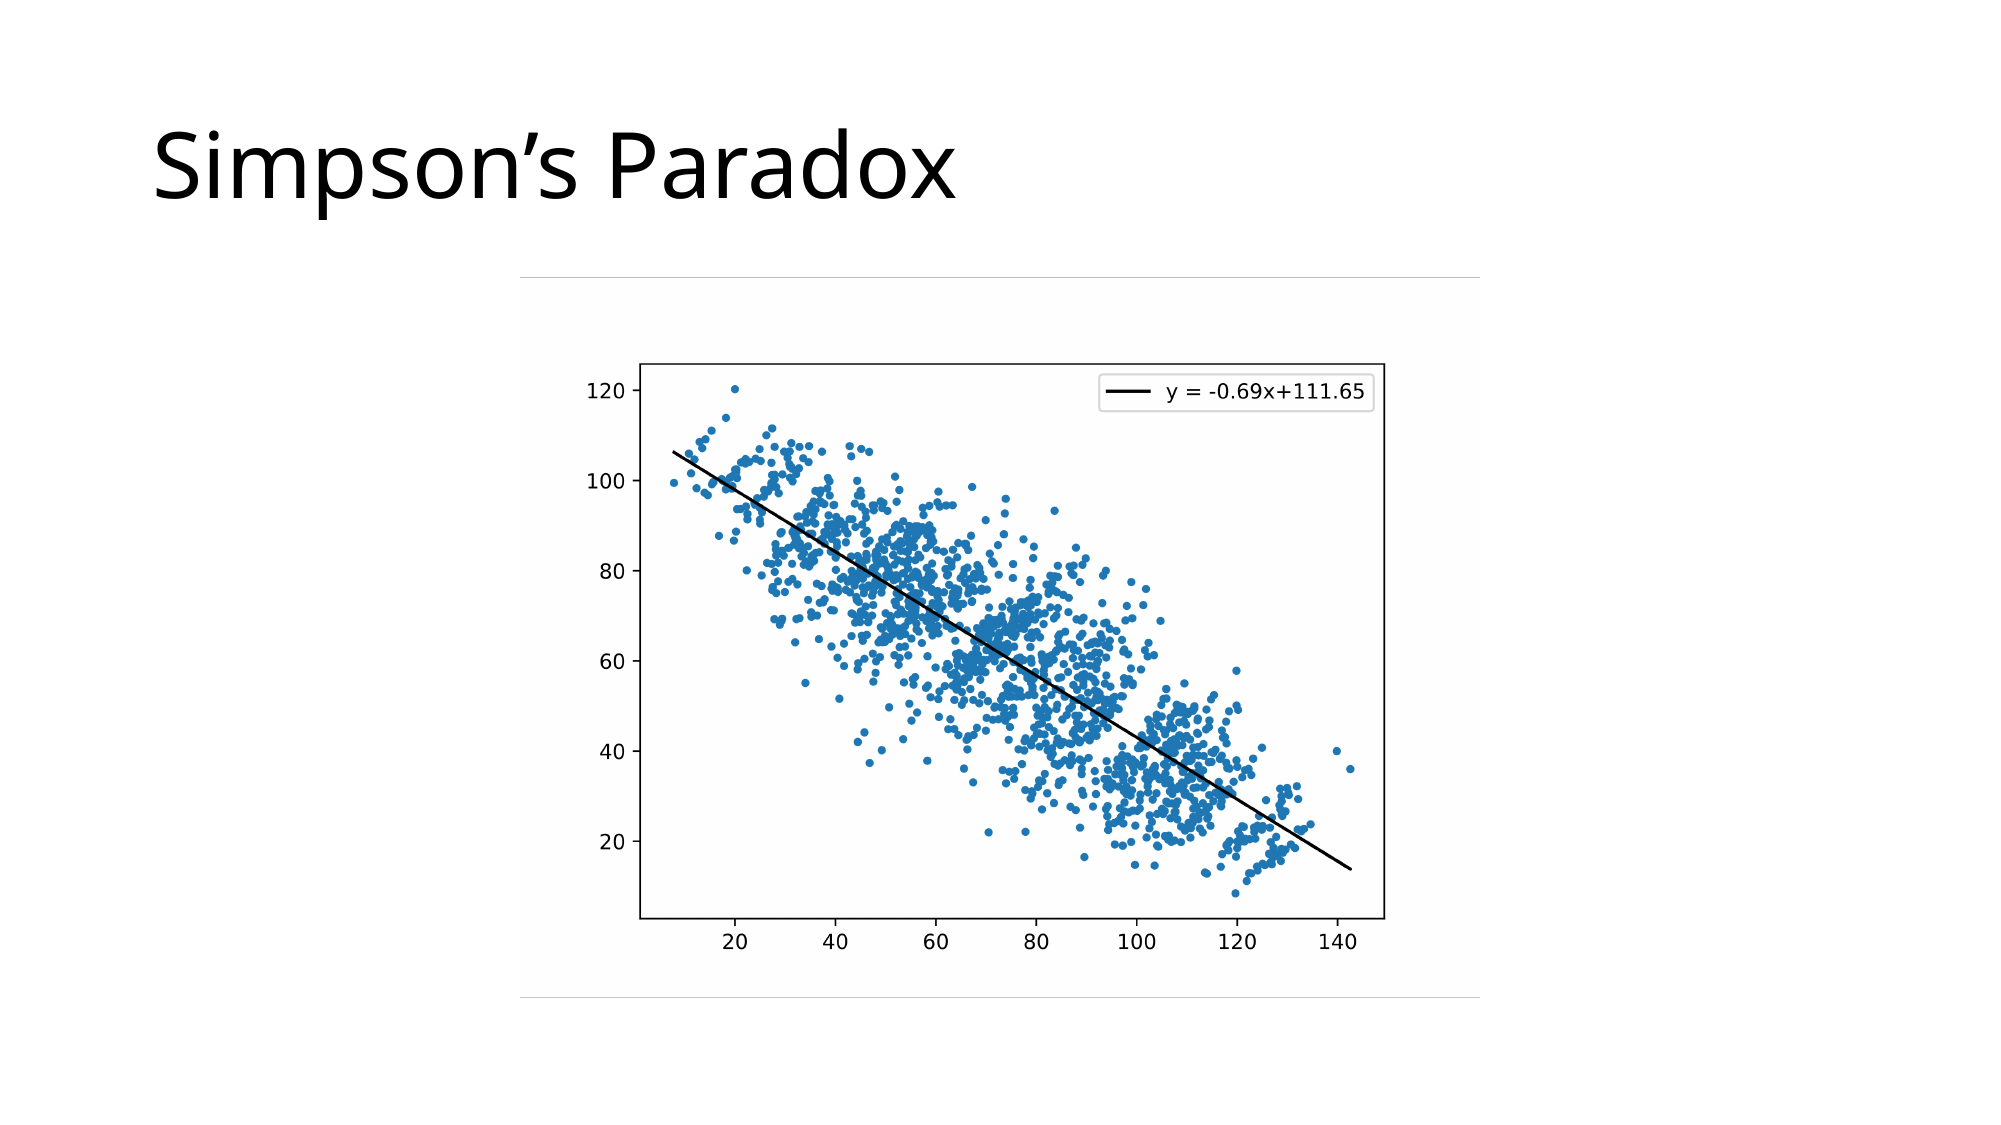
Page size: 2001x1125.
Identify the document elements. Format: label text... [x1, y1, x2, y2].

title Simpson’s Paradox [137, 59, 1863, 278]
picture [520, 277, 1480, 998]
